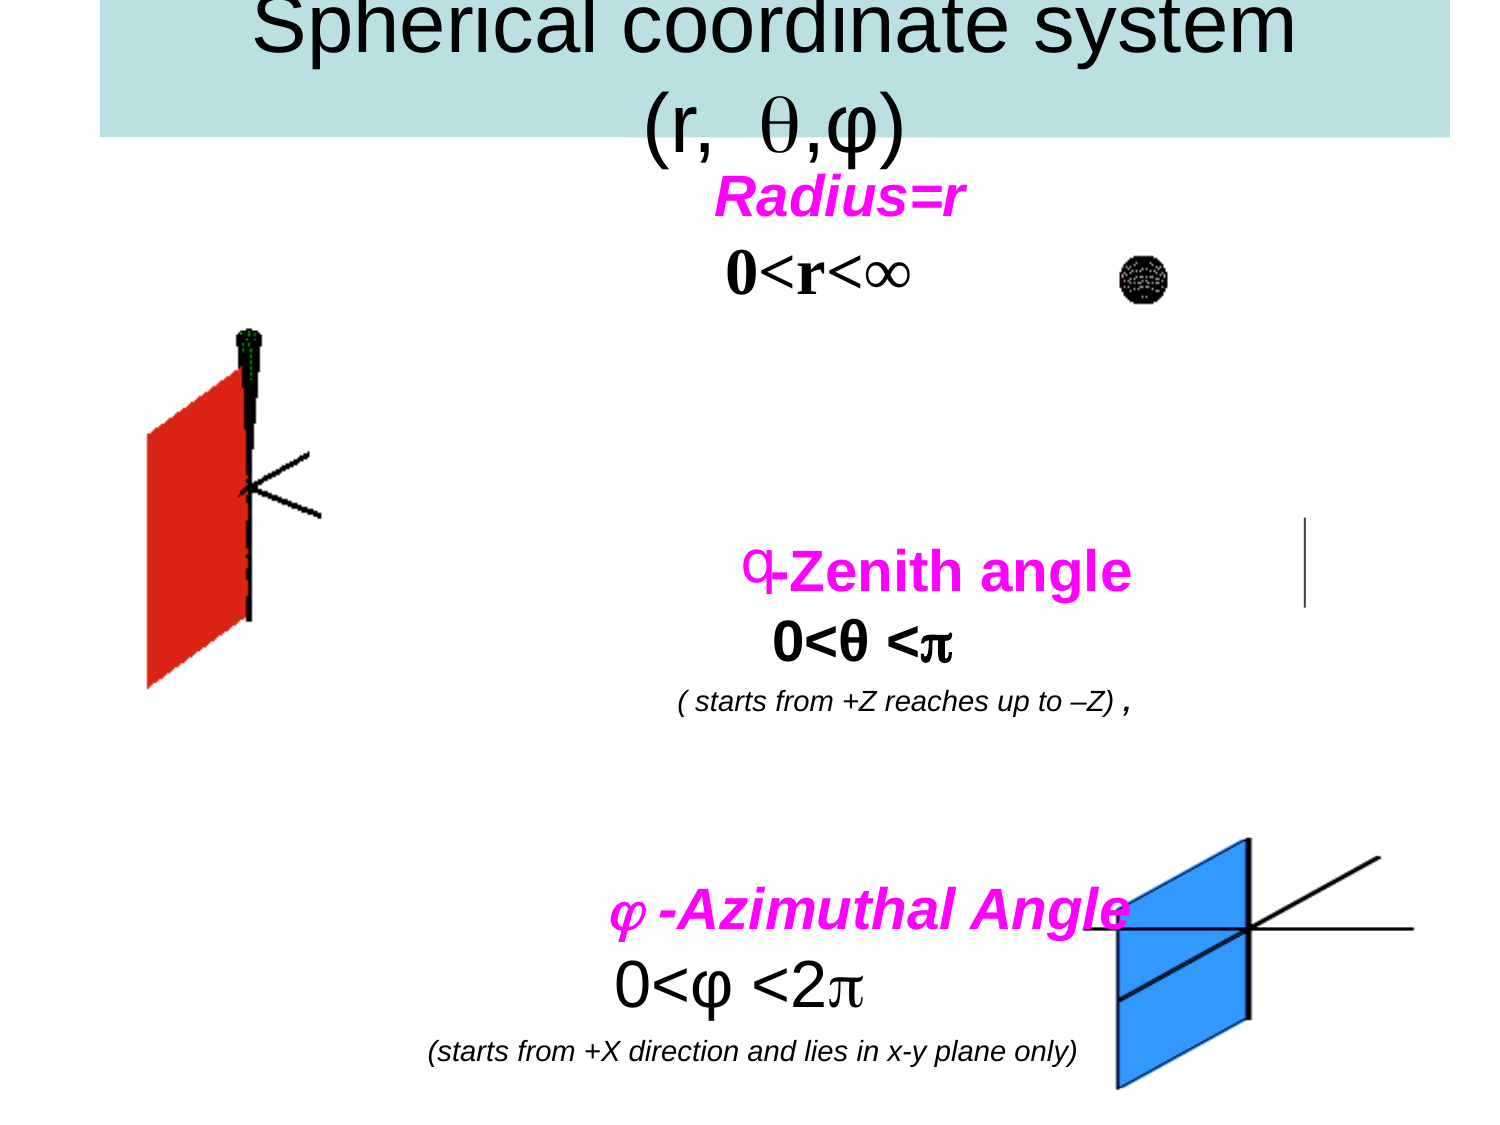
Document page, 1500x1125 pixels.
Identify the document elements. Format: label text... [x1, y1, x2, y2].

text_box ( starts from +Z reaches up to –Z) , [721, 674, 1049, 725]
picture [824, 37, 1500, 1096]
picture [0, 99, 721, 841]
text_box Spherical coordinate system (r,,φ) [99, 0, 1450, 138]
text_box Radius=r 0<r<∞ [721, 150, 824, 316]
text_box -Zenith angle 0<θ < [725, 525, 1049, 674]
text_box (starts from +X direction and lies in x-y plane only) [412, 1024, 946, 1075]
text_box  -Azimuthal Angle 0<φ <2 [562, 863, 946, 1024]
